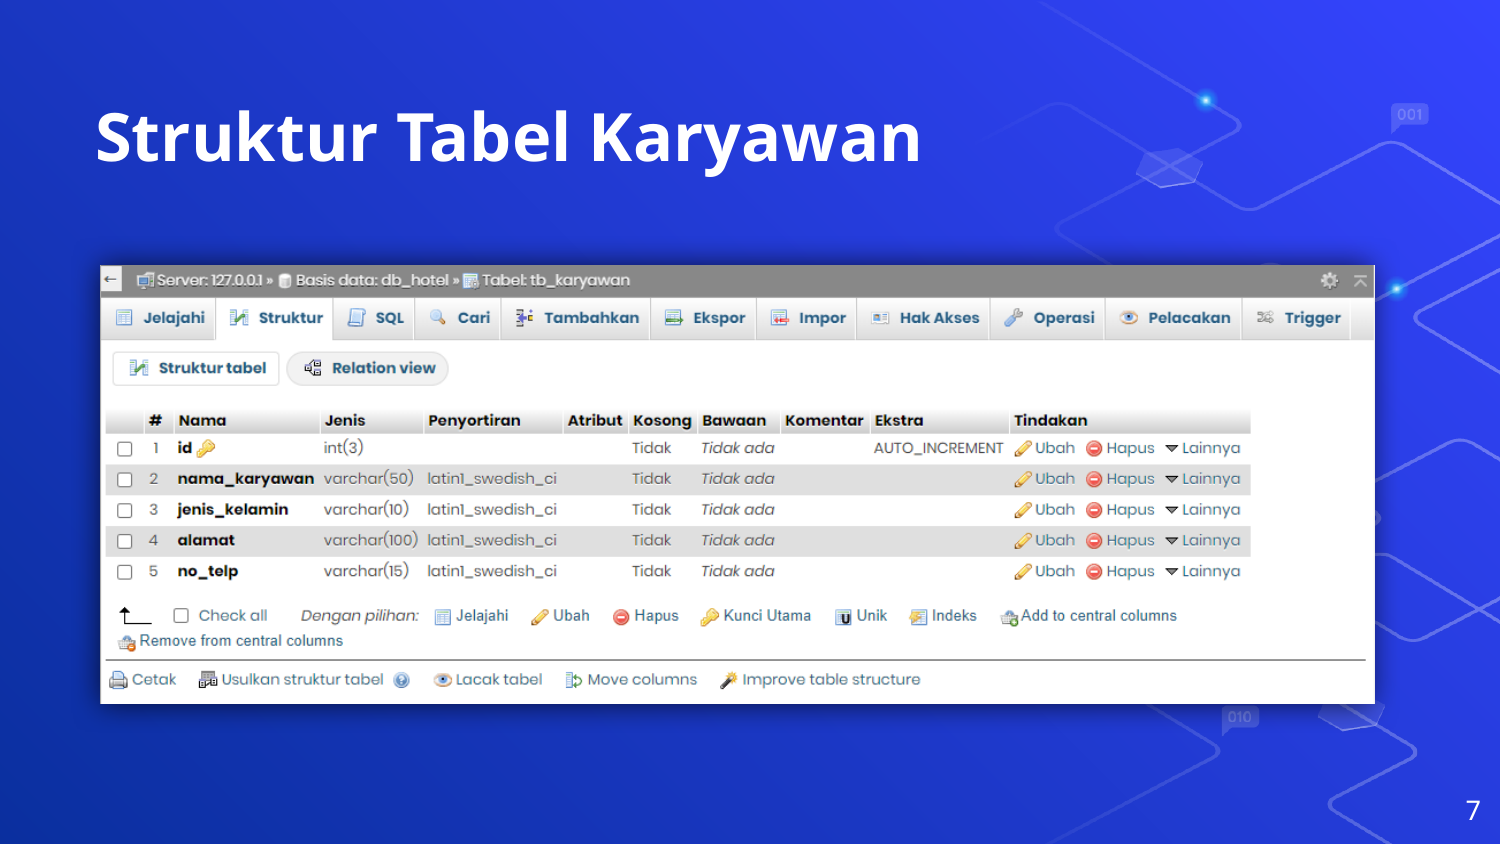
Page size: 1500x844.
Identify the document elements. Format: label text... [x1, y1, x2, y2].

picture [0, 0, 1500, 844]
title Struktur Tabel Karyawan [95, 33, 1146, 175]
slide_number 7 [1391, 779, 1482, 844]
